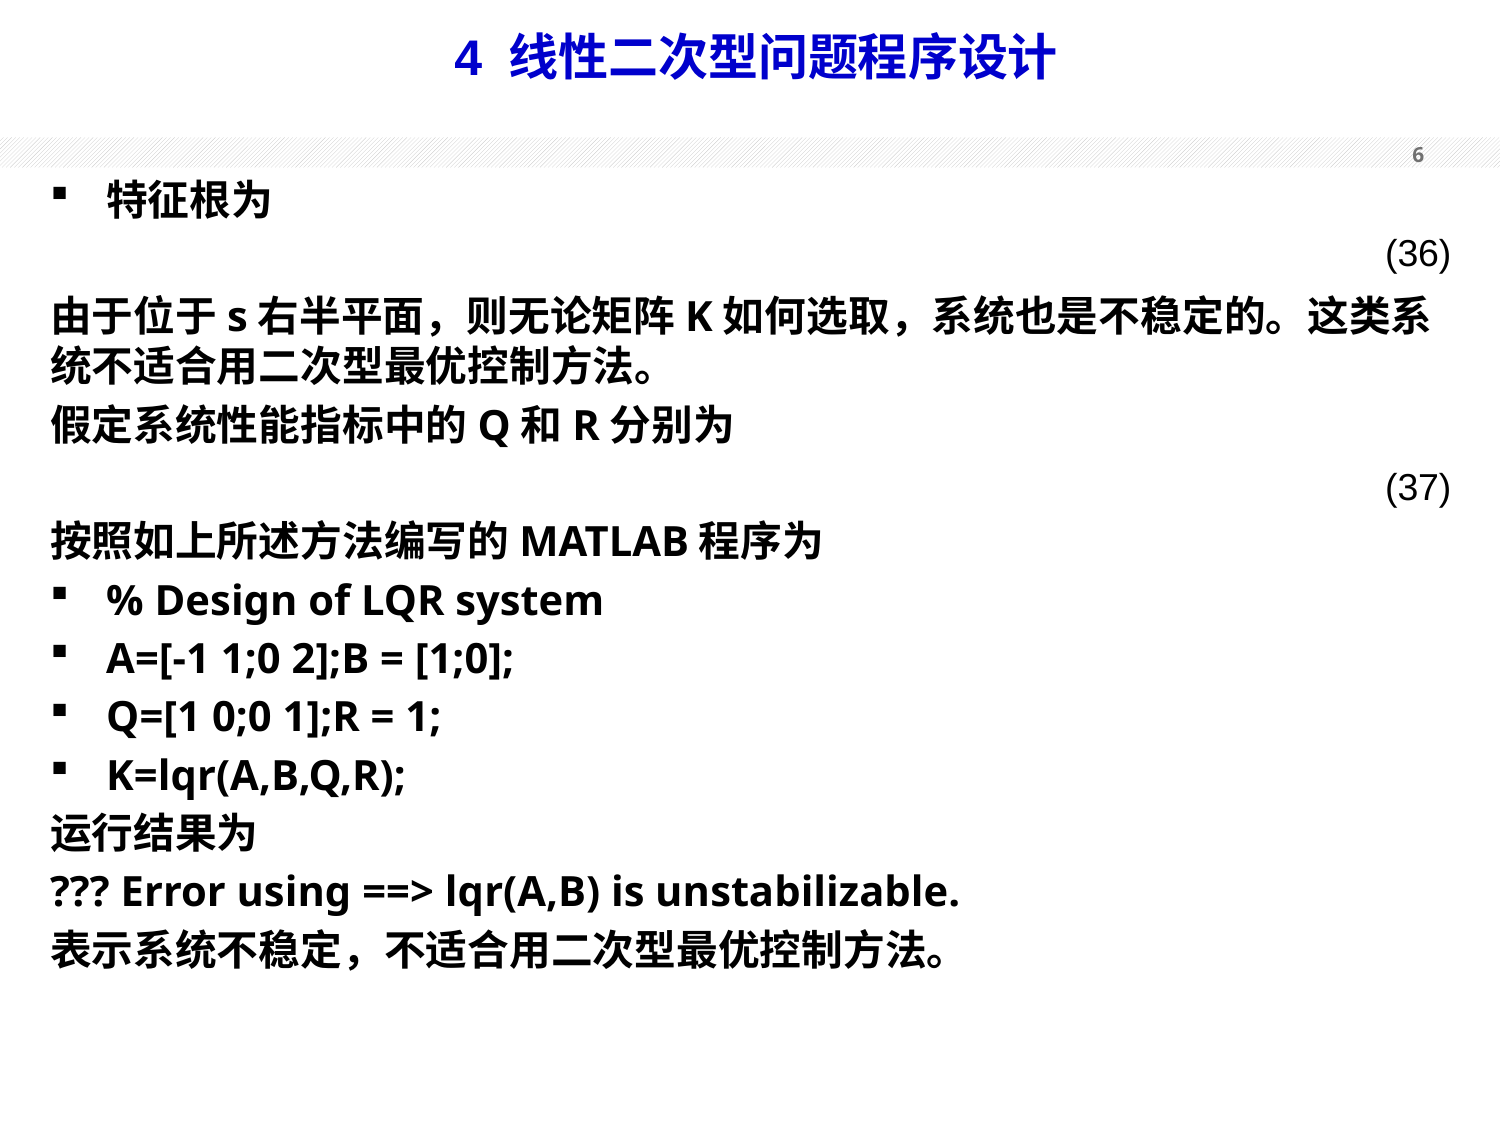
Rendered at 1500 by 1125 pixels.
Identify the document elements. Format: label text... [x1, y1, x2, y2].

text_box (37) [1370, 455, 1500, 516]
title 4 线性二次型问题程序设计 [50, 24, 1463, 133]
text_box (36) [1370, 222, 1500, 282]
text_box [287, 362, 318, 423]
